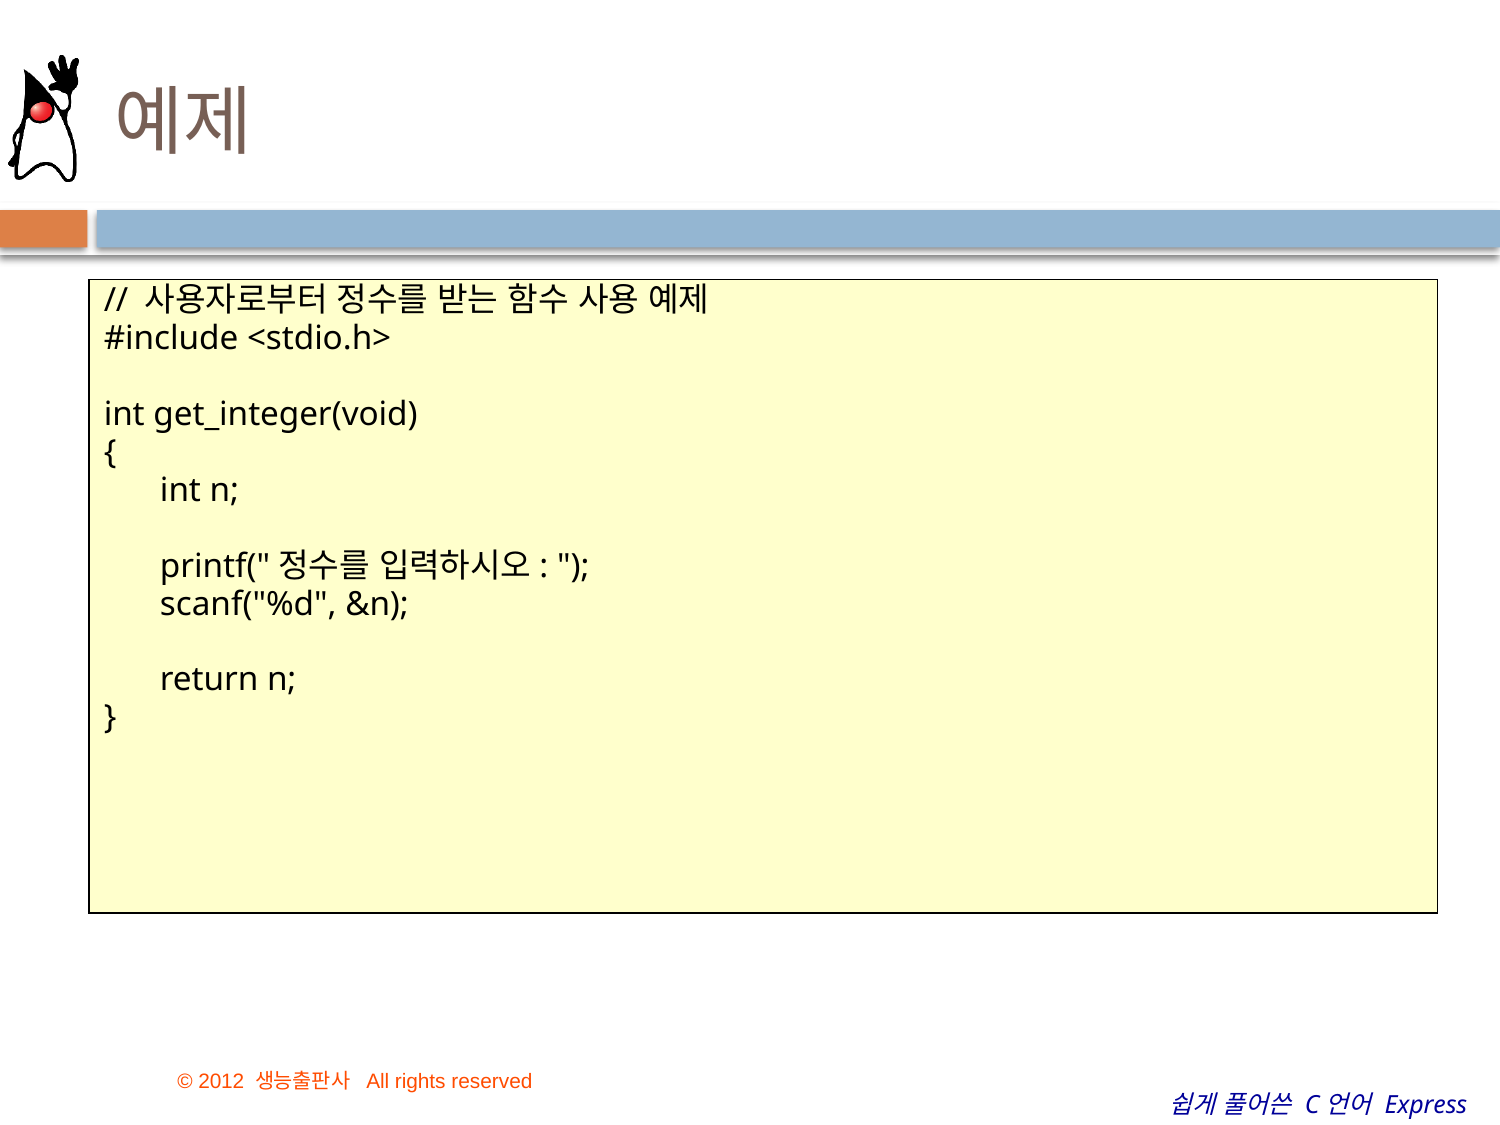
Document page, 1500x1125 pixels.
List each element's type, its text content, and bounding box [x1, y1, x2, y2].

title 예제 [99, 37, 1438, 200]
text_box // 사용자로부터 정수를 받는 함수 사용 예제 #include <stdio.h> int get_integer(void) { int n; printf("정수를 입력하시오: "); scanf("%d", &n); return n; } [88, 279, 1438, 914]
picture [8, 55, 79, 182]
